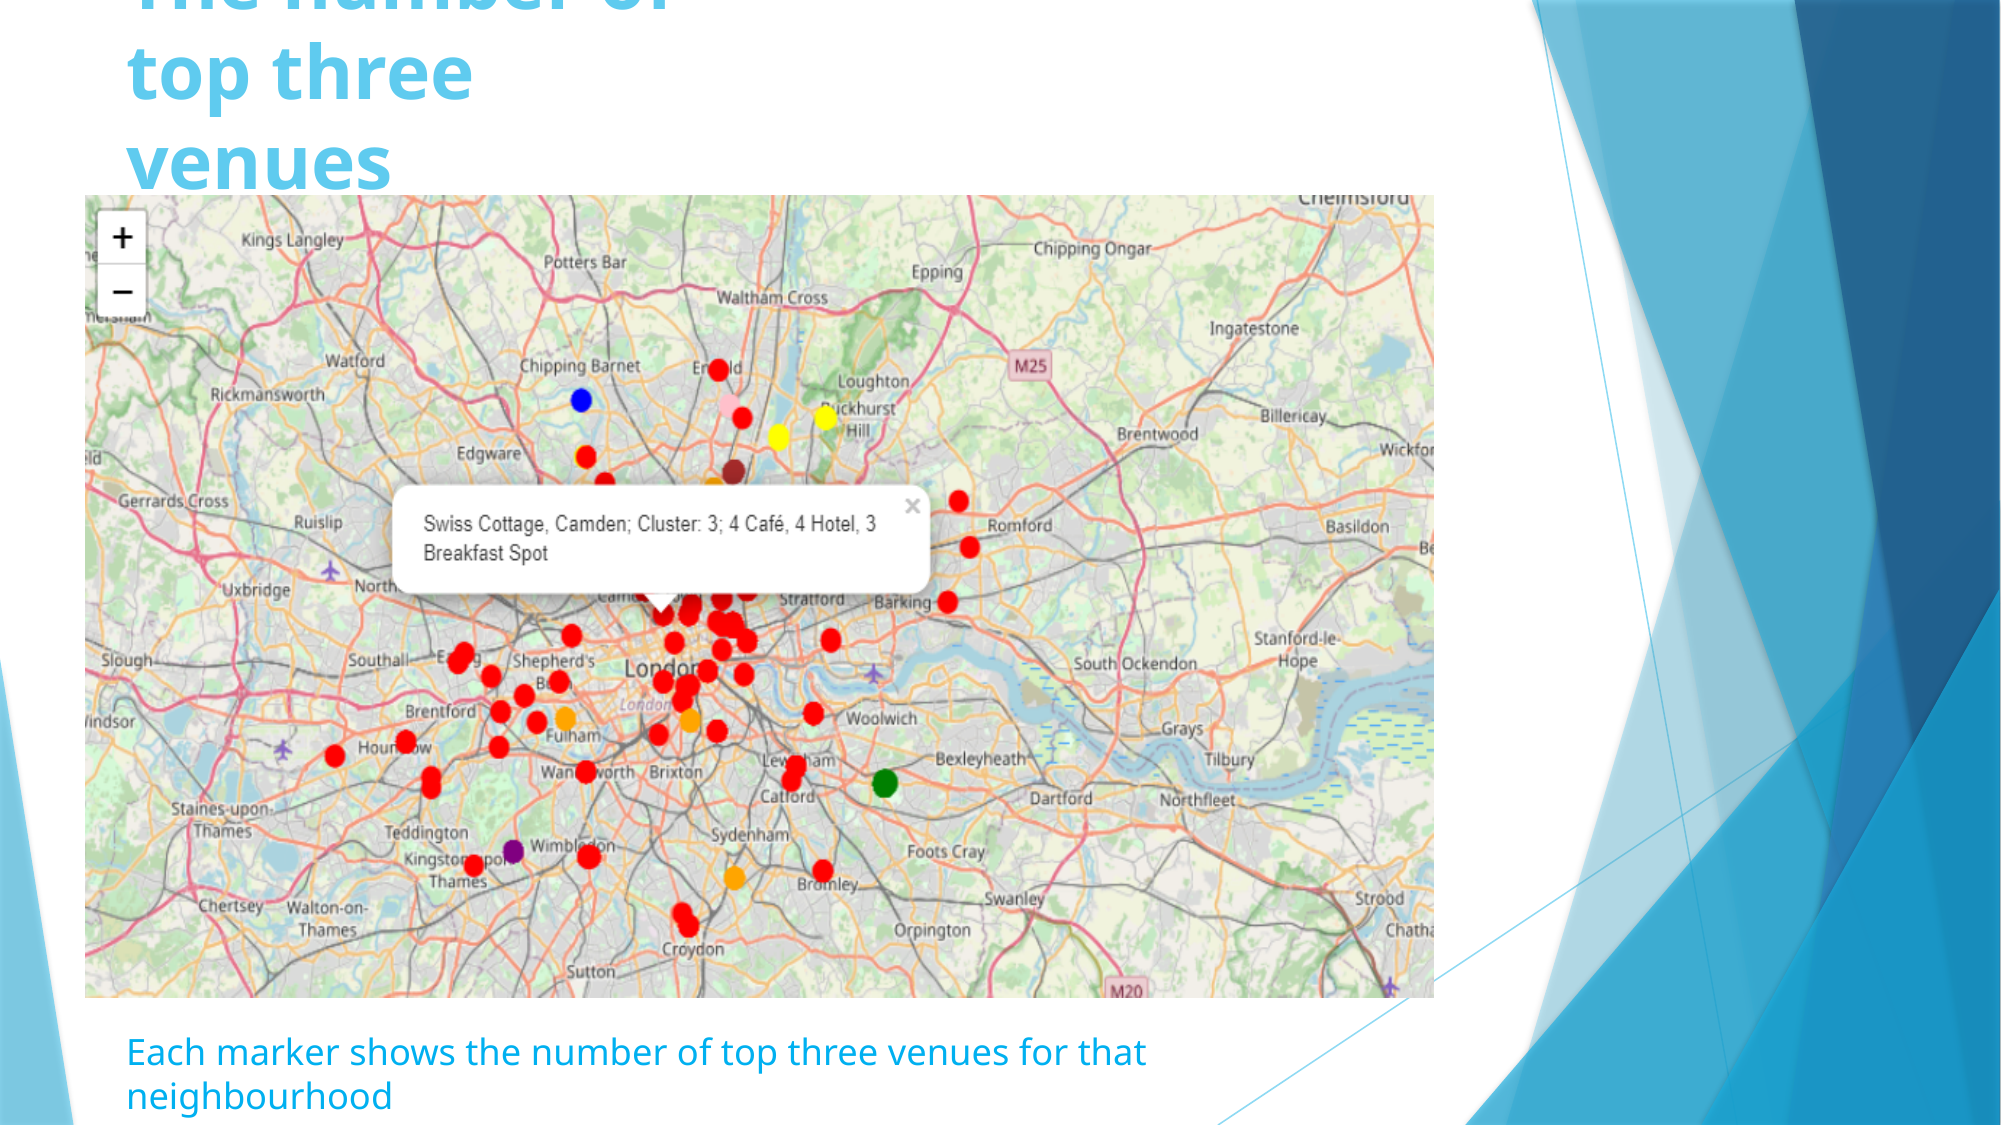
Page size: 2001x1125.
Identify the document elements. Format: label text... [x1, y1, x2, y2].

picture [85, 195, 1435, 999]
title The number of top three venues [111, 34, 744, 194]
list Each marker shows the number of top three venues for that neighbourhood [111, 1022, 1182, 1125]
